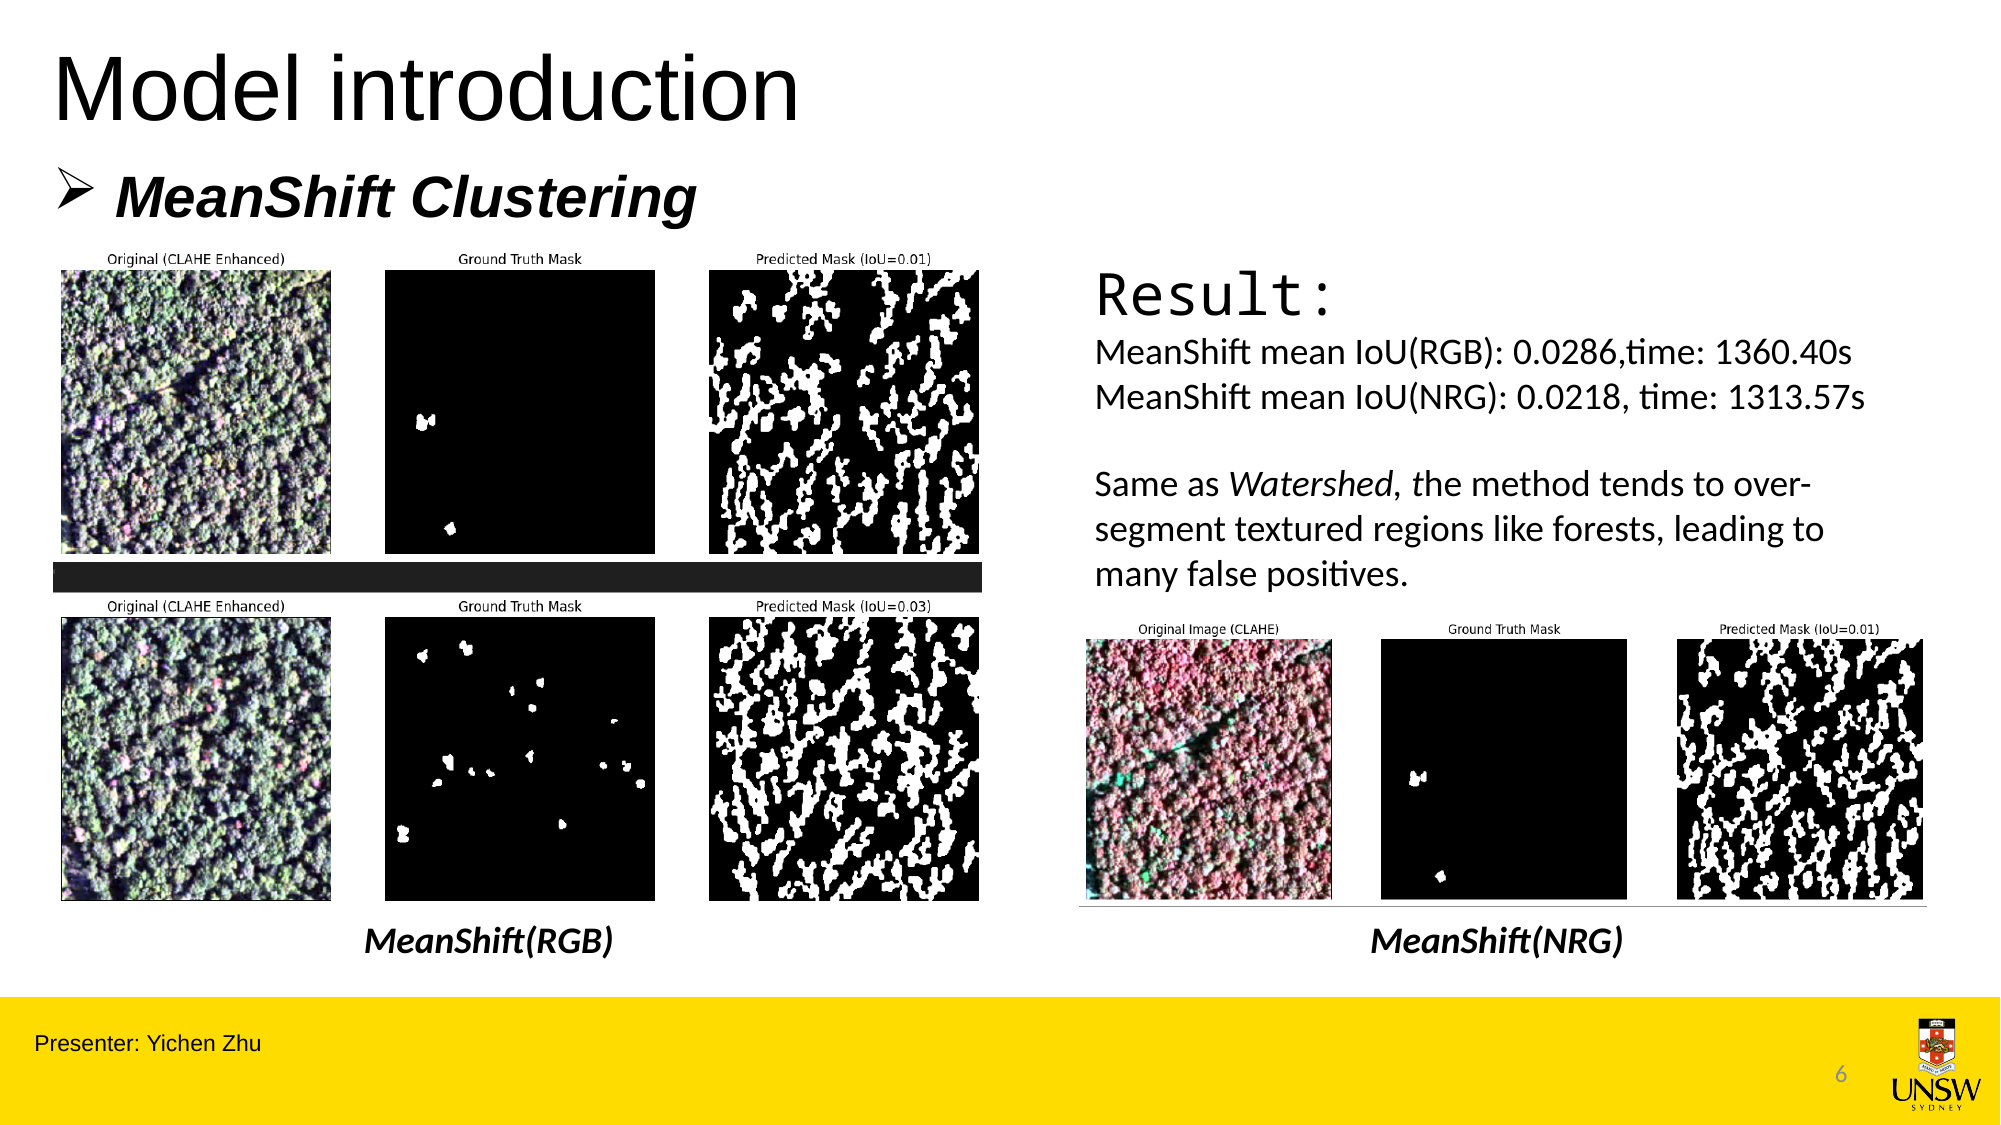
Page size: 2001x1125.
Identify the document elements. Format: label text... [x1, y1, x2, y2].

picture [1079, 619, 1928, 907]
slide_number 6 [1412, 1042, 1863, 1103]
text_box MeanShift(RGB) [349, 908, 687, 969]
text_box MeanShift(NRG) [1355, 908, 1693, 969]
title Model introduction [37, 22, 1946, 159]
picture [53, 249, 982, 907]
text_box Same as Watershed, the method tends to over-segment textured regions like forests, leading to many false positives. [1079, 451, 1909, 602]
text_box Presenter: Yichen Zhu [19, 1021, 1222, 1064]
text_box Result: MeanShift mean IoU(RGB): 0.0286,time: 1360.40s MeanShift mean IoU(NRG): 0.0218, time: 1313.57s [1079, 249, 2000, 425]
picture [1887, 1007, 1986, 1122]
list MeanShift Clustering [37, 159, 1946, 986]
